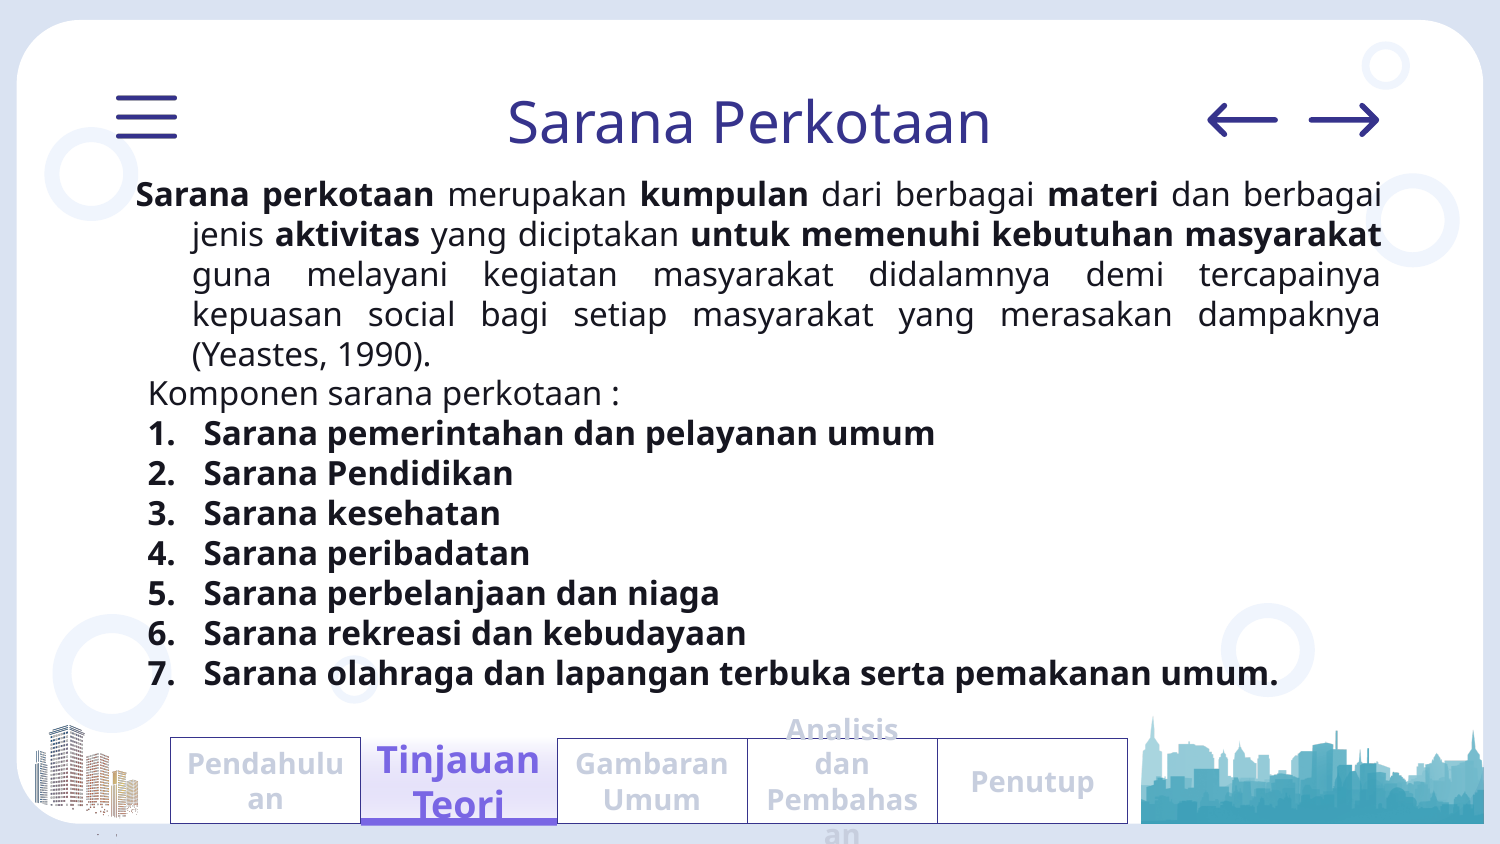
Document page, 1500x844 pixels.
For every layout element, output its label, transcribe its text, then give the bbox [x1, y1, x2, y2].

text_box Sarana perkotaan merupakan kumpulan dari berbagai materi dan berbagai jenis aktivitas yang diciptakan untuk memenuhi kebutuhan masyarakat guna melayani kegiatan masyarakat didalamnya demi tercapainya kepuasan social bagi setiap masyarakat yang merasakan dampaknya (Yeastes, 1990). [116, 166, 1383, 379]
picture [116, 95, 177, 139]
text_box [1308, 102, 1380, 138]
title Sarana Perkotaan [116, 72, 1383, 166]
text_box [360, 818, 557, 826]
text_box Pendahuluan [170, 737, 361, 824]
picture [35, 720, 140, 844]
picture [1141, 707, 1484, 824]
text_box Gambaran Umum [557, 738, 747, 824]
text_box Analisis dan Pembahasan [747, 738, 937, 824]
text_box Penutup [937, 738, 1128, 824]
text_box [1207, 102, 1278, 138]
text_box Komponen sarana perkotaan : Sarana pemerintahan dan pelayanan umum Sarana Pendidikan Sarana kesehatan Sarana peribadatan Sarana perbelanjaan dan niaga Sarana rekreasi dan kebudayaan Sarana olahraga dan lapangan terbuka serta pemakanan umum. [113, 396, 1377, 669]
text_box Tinjauan Teori [361, 738, 557, 818]
